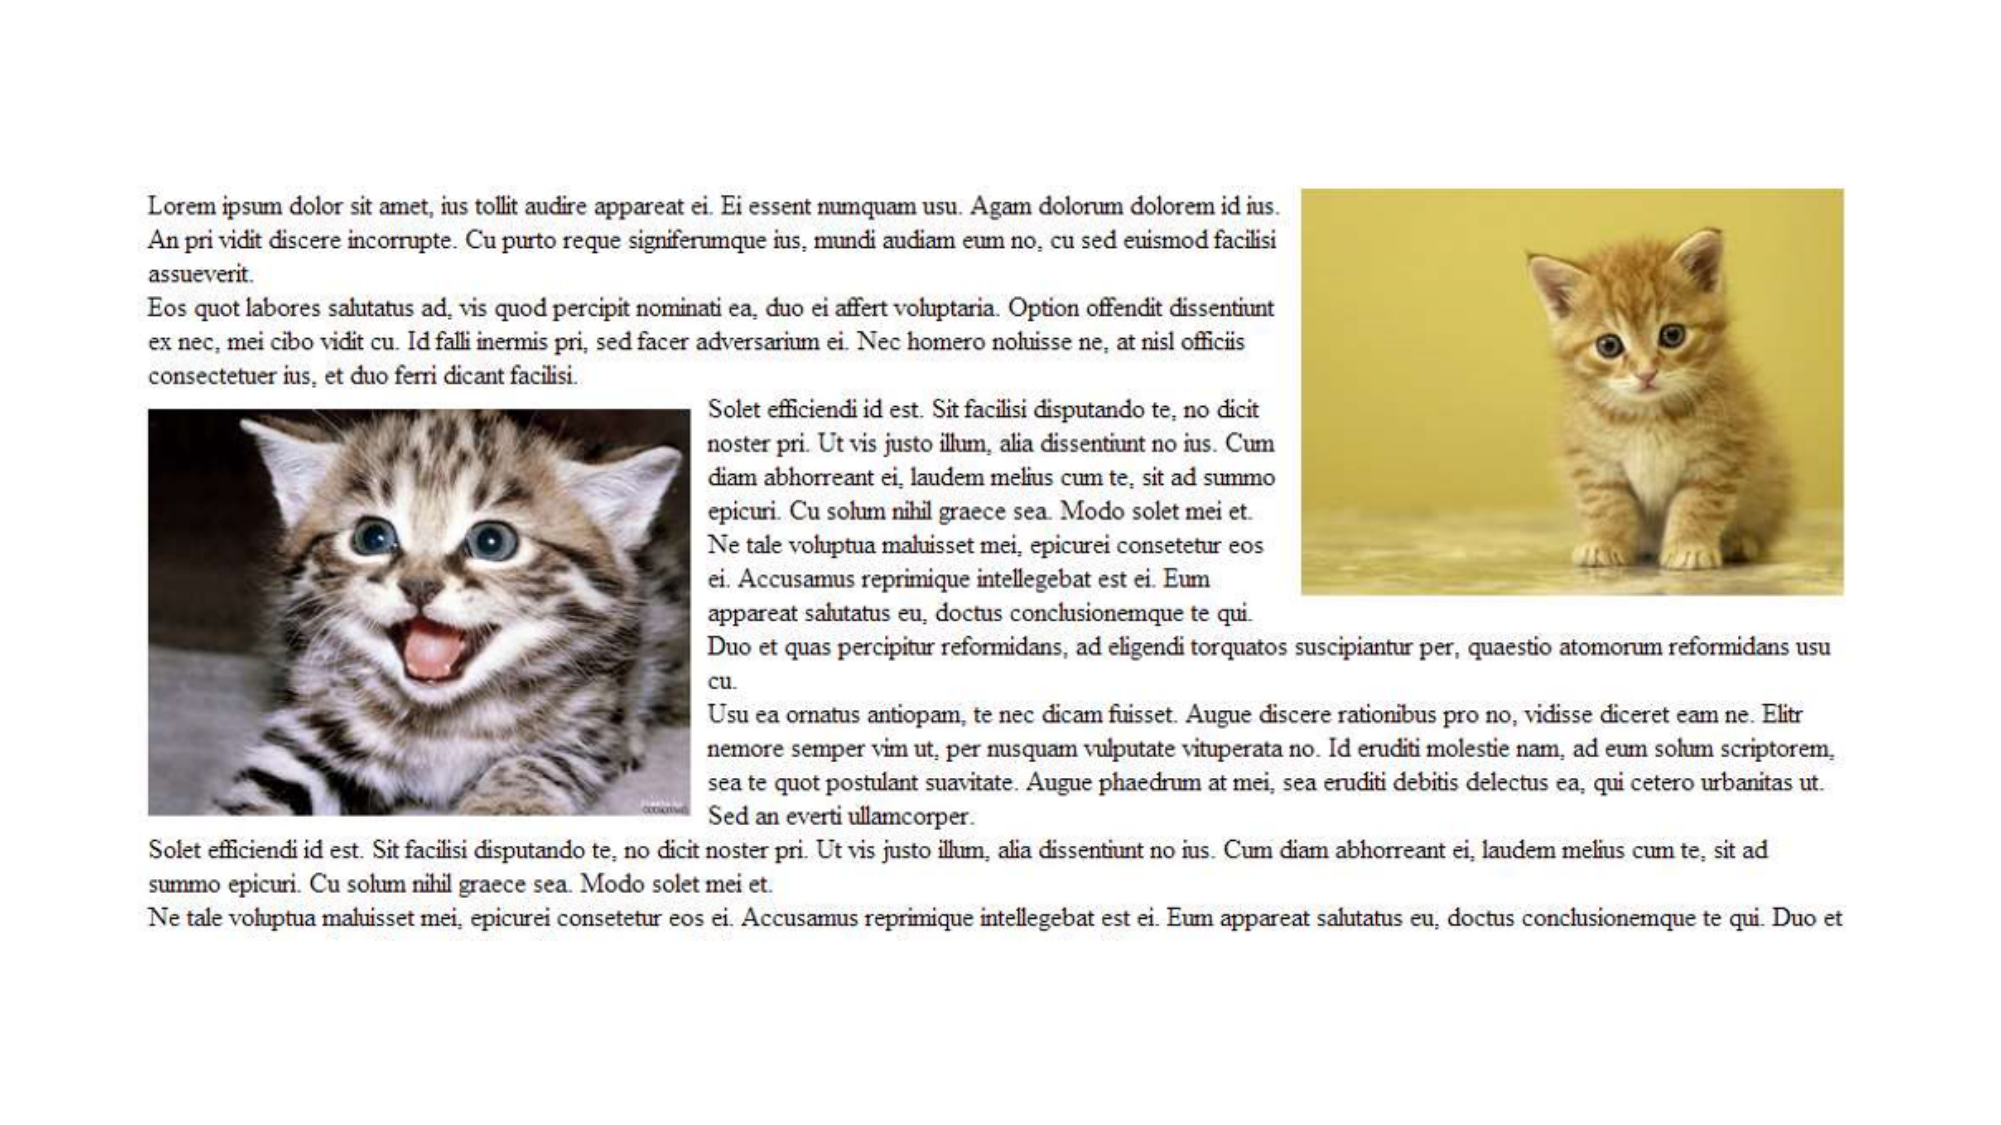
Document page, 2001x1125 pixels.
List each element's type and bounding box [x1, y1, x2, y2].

picture [137, 184, 1863, 941]
